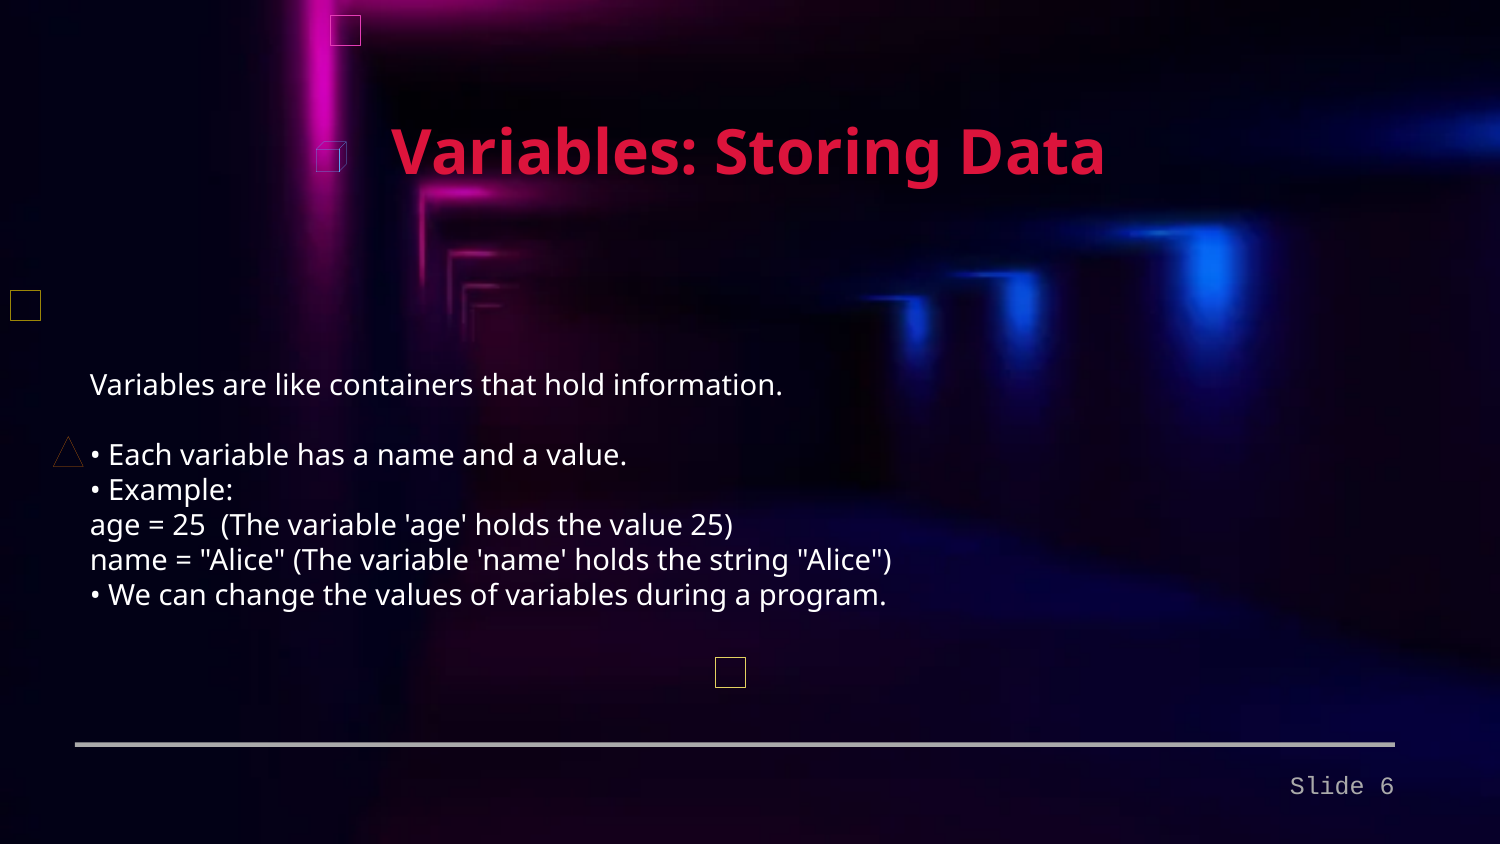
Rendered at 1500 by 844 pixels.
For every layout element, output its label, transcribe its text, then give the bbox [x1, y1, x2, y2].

text_box [330, 14, 361, 45]
text_box [10, 289, 41, 320]
text_box [74, 742, 1395, 747]
text_box Variables are like containers that hold information. • Each variable has a name and a value. • Example: age = 25 (The variable 'age' holds the value 25) name = "Alice" (The variable 'name' holds the string "Alice") • We can change the values of variables during a program. [74, 270, 1425, 777]
picture [0, 0, 1500, 844]
text_box Variables: Storing Data [74, 74, 1425, 225]
text_box [53, 436, 74, 467]
